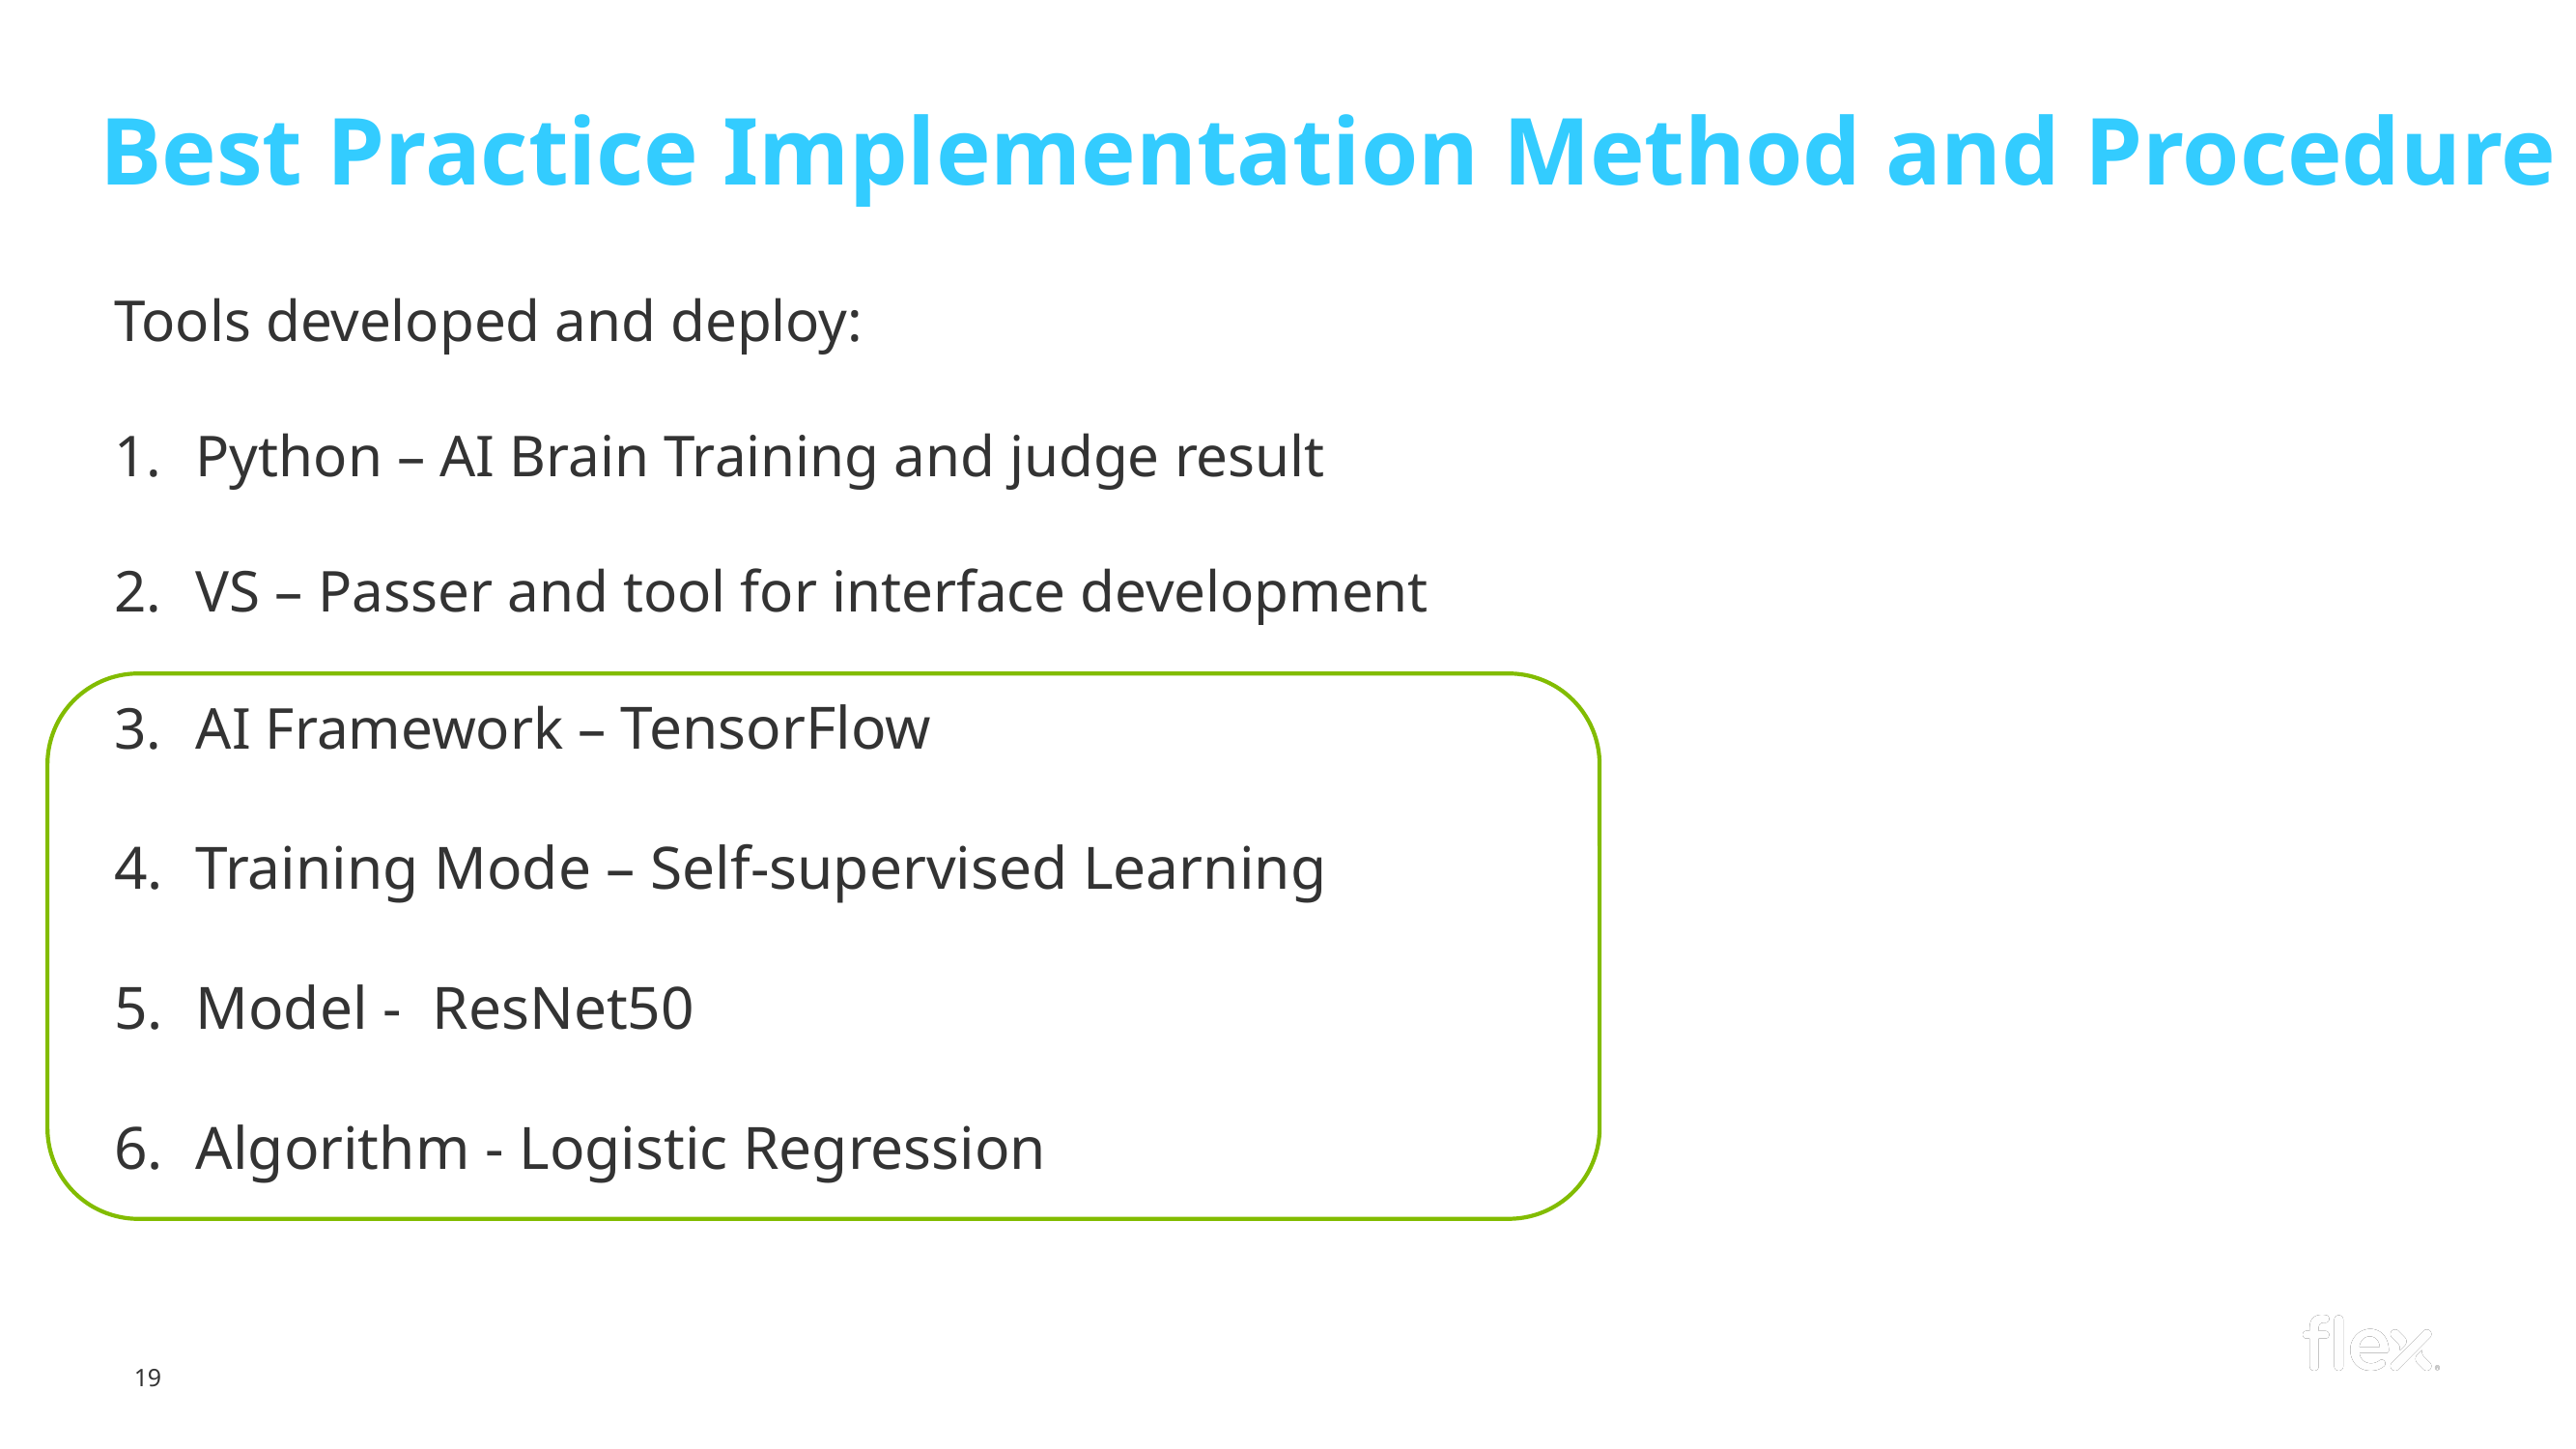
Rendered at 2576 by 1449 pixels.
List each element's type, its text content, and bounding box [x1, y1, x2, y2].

text_box Best Practice Implementation Method and Procedure [99, 71, 2576, 206]
text_box Tools developed and deploy: Python – AI Brain Training and judge result VS – Passer and tool for interface development AI Framework – TensorFlow Training Mode – Self-supervised Learning Model - ResNet50 Algorithm - Logistic Regression [99, 277, 2240, 1399]
picture [2303, 1315, 2440, 1371]
text_box [45, 679, 99, 1213]
